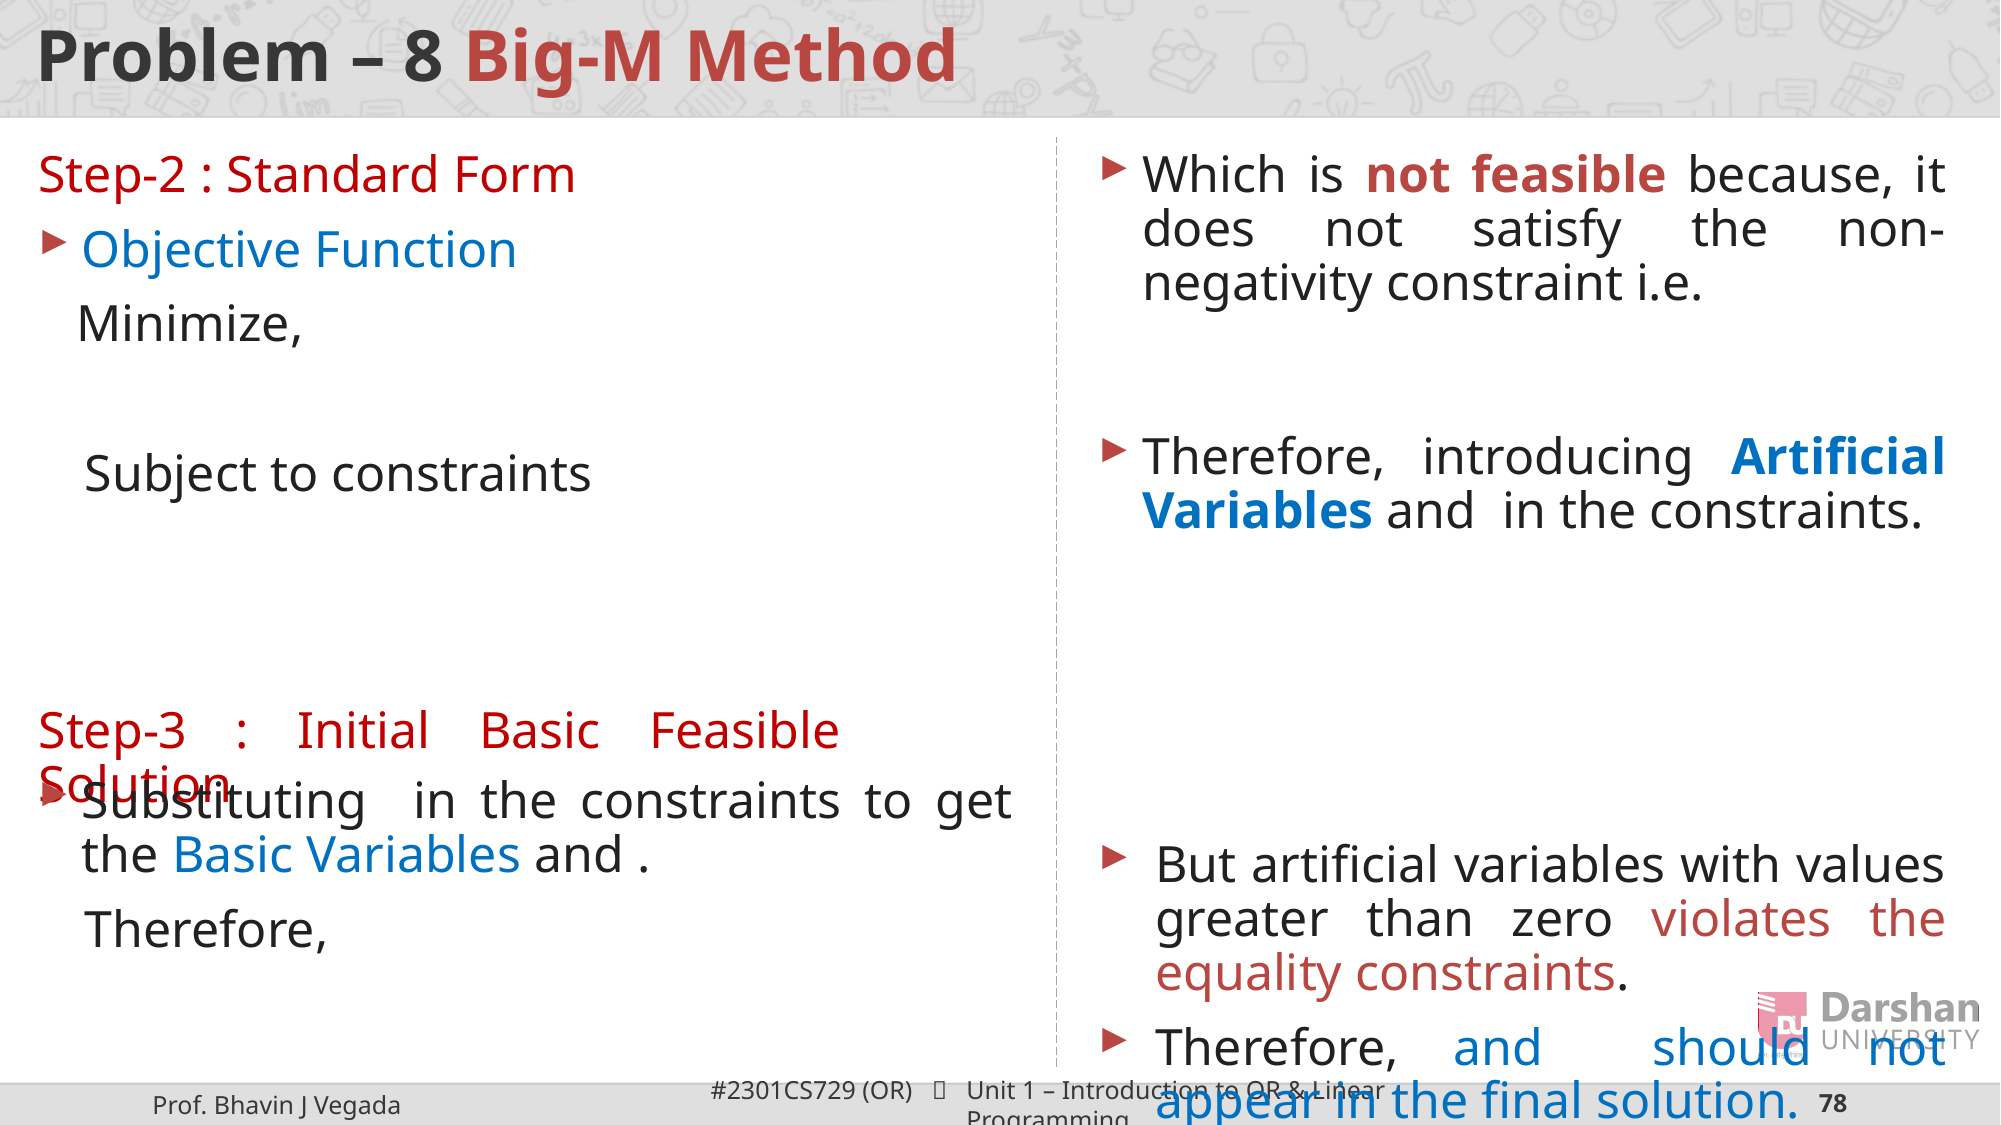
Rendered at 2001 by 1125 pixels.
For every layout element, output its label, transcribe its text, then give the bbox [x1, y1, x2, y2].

title Problem – 8 Big-M Method [0, 0, 2000, 117]
table_header Cutting alternatives [1758, 992, 1979, 1059]
list Step-3 : Initial Basic Feasible Solution [23, 697, 856, 769]
